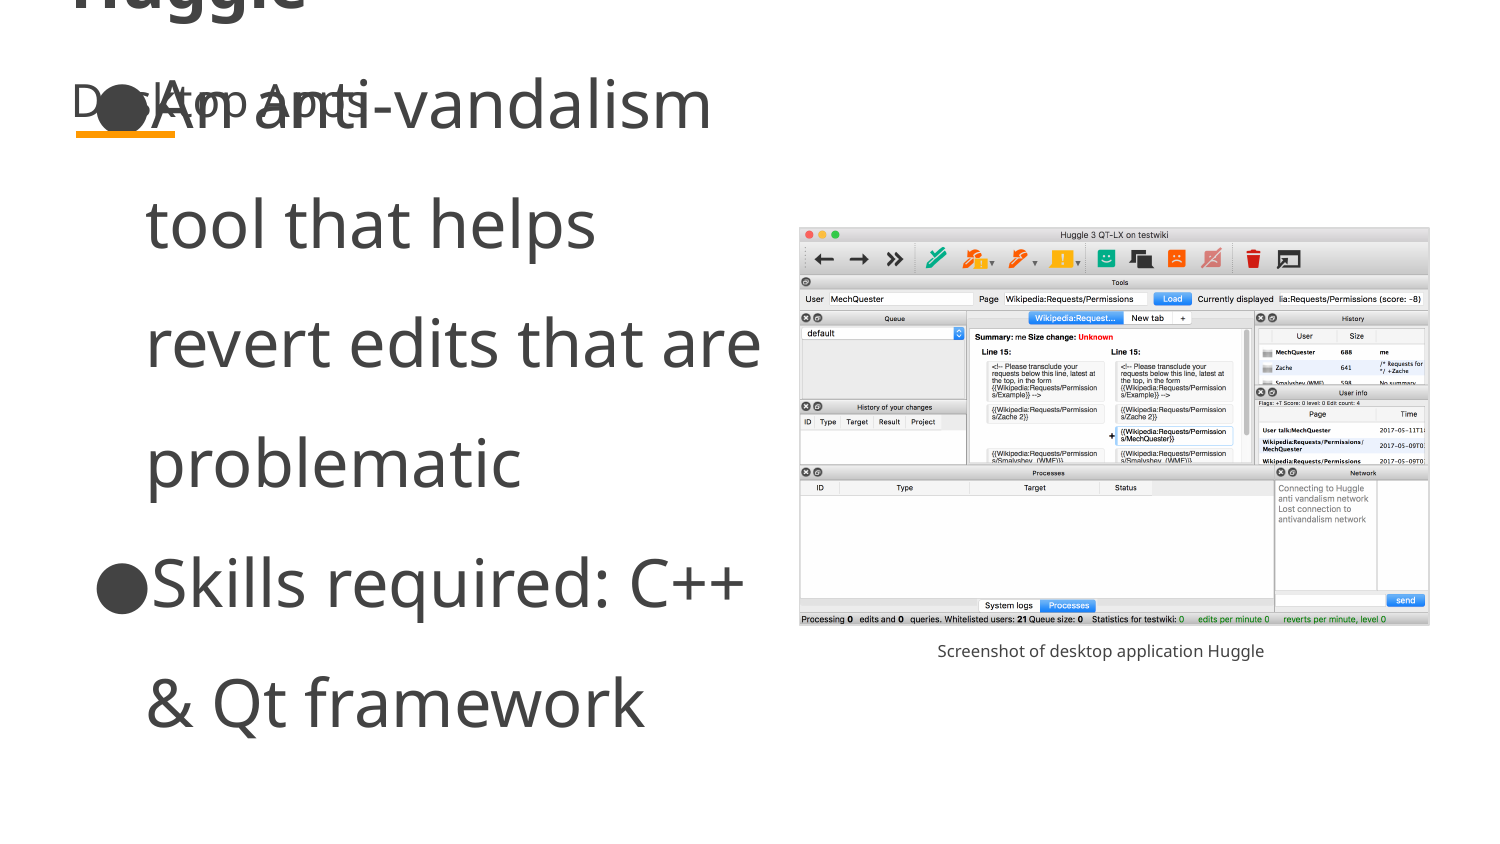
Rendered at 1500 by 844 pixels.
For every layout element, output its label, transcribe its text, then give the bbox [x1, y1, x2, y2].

subtitle Huggle An anti-vandalism tool that helps revert edits that are problematic Skills required: C++ & Qt framework [55, 209, 801, 554]
picture [799, 228, 1429, 625]
subtitle Screenshot of desktop application Huggle [781, 612, 1422, 656]
text_box Desktop Apps [55, 52, 1454, 147]
